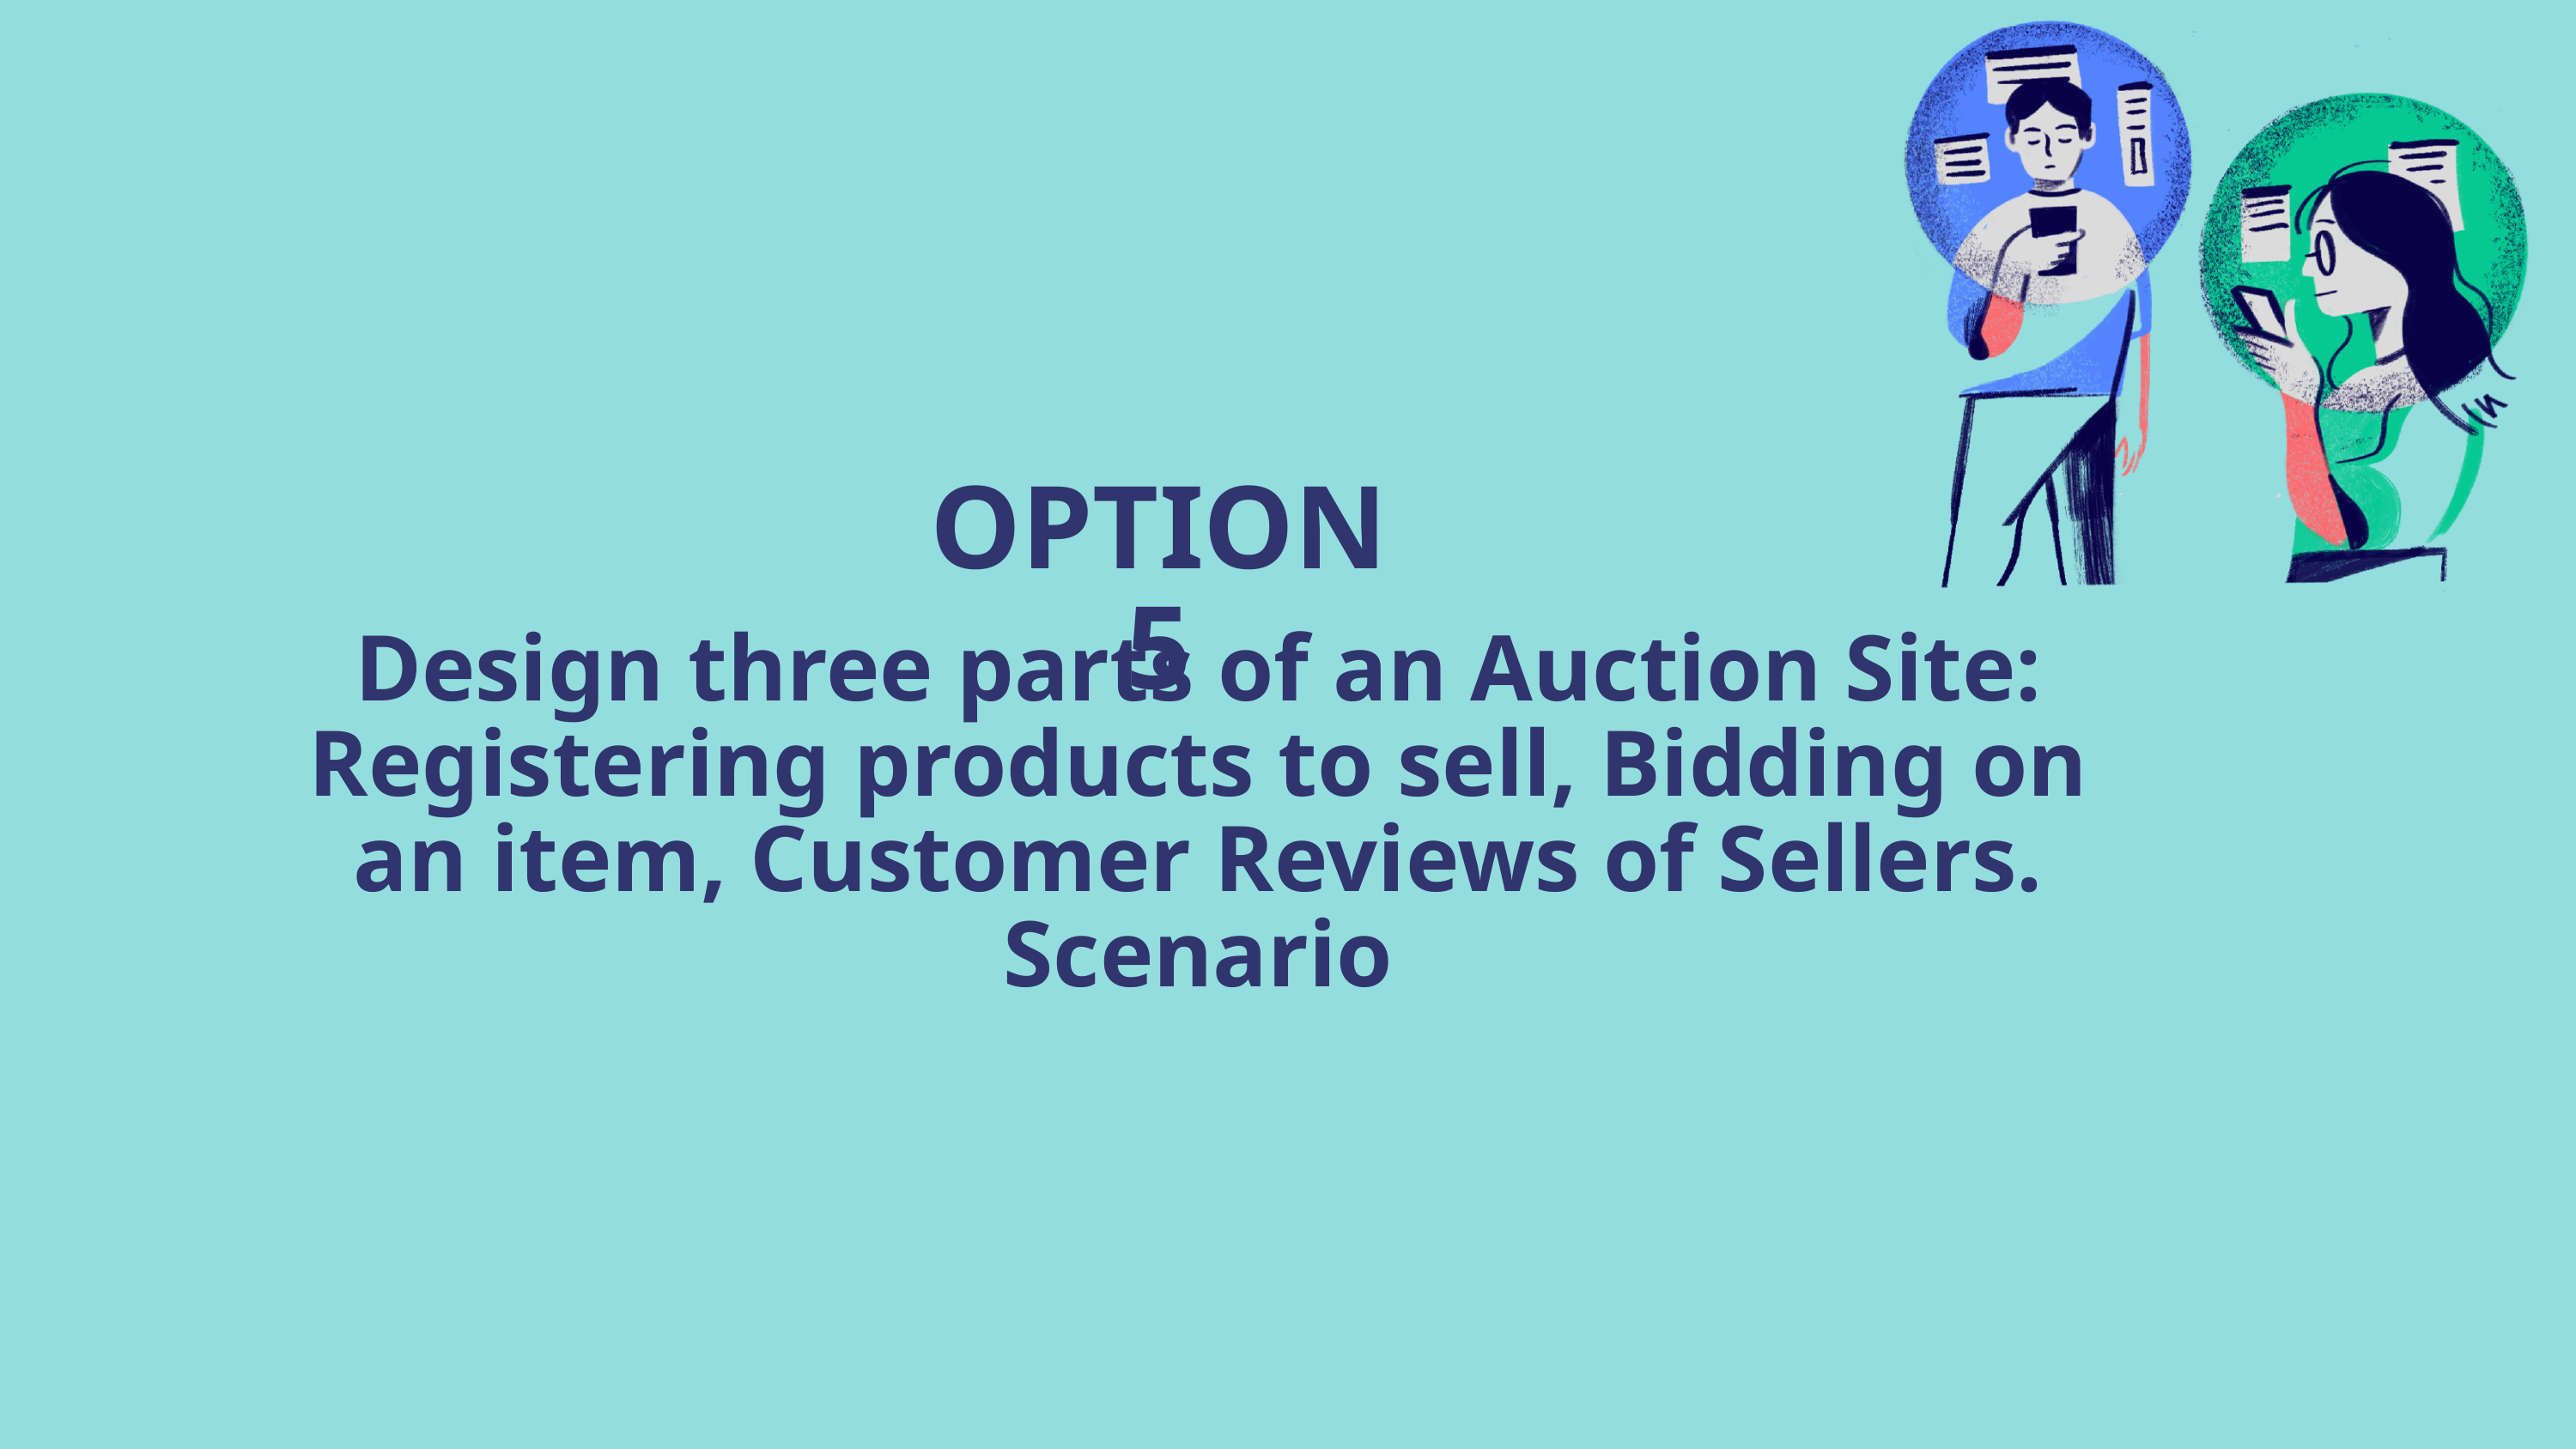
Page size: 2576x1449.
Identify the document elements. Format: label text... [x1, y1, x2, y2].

text_box Design three parts of an Auction Site: Registering products to sell, Bidding on an item, Customer Reviews of Sellers. Scenario [245, 624, 2152, 1005]
text_box [1900, 16, 2534, 597]
text_box OPTION 5 [902, 470, 1415, 624]
